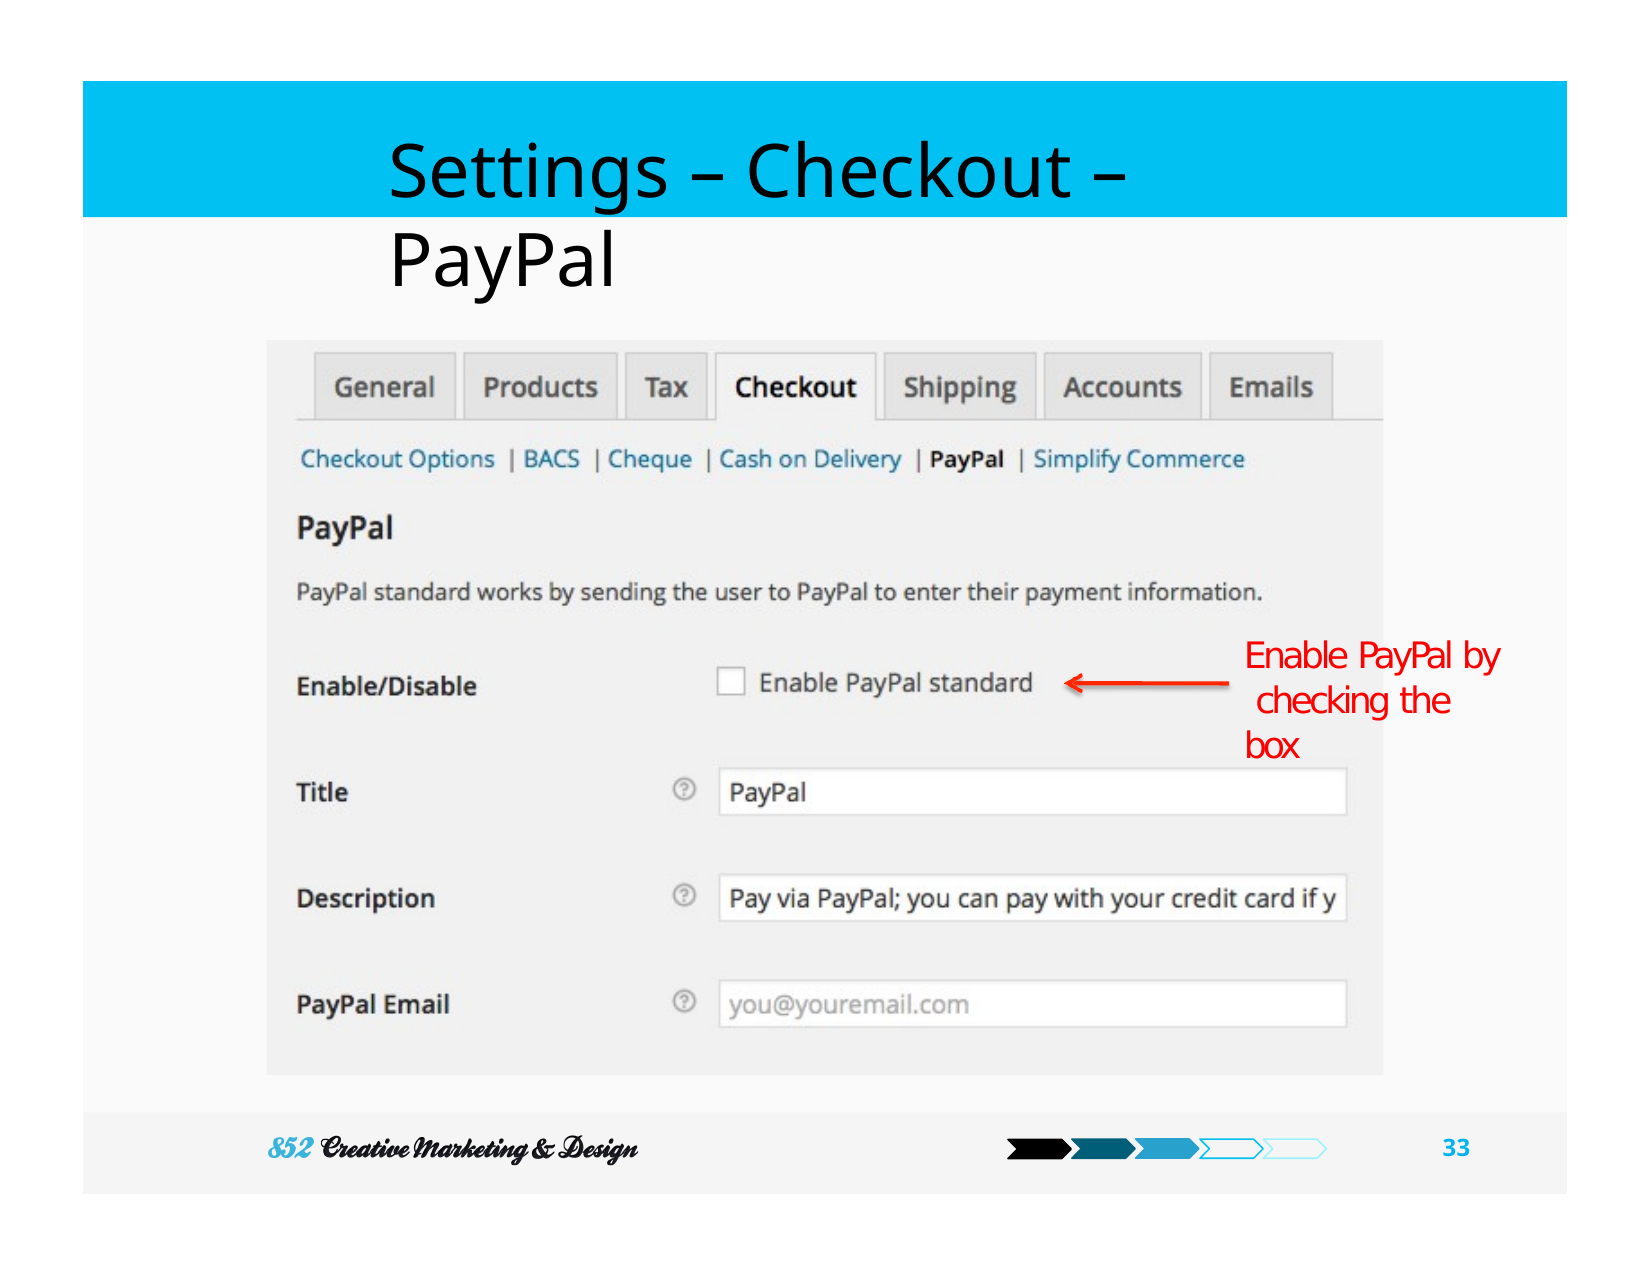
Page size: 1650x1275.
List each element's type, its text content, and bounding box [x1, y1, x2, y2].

slide_number 33 [1438, 1129, 1484, 1275]
text_box [1071, 1139, 1136, 1159]
text_box [1135, 1138, 1199, 1159]
text_box [1007, 1139, 1072, 1159]
text_box [266, 340, 1384, 1076]
title Settings – Checkout – PayPal [386, 121, 1263, 337]
picture [257, 1124, 645, 1173]
text_box [1263, 1139, 1327, 1159]
text_box [1039, 662, 1237, 711]
text_box [1063, 673, 1083, 693]
text_box Enable PayPal by checking the box [1241, 629, 1500, 766]
text_box [1199, 1139, 1264, 1159]
